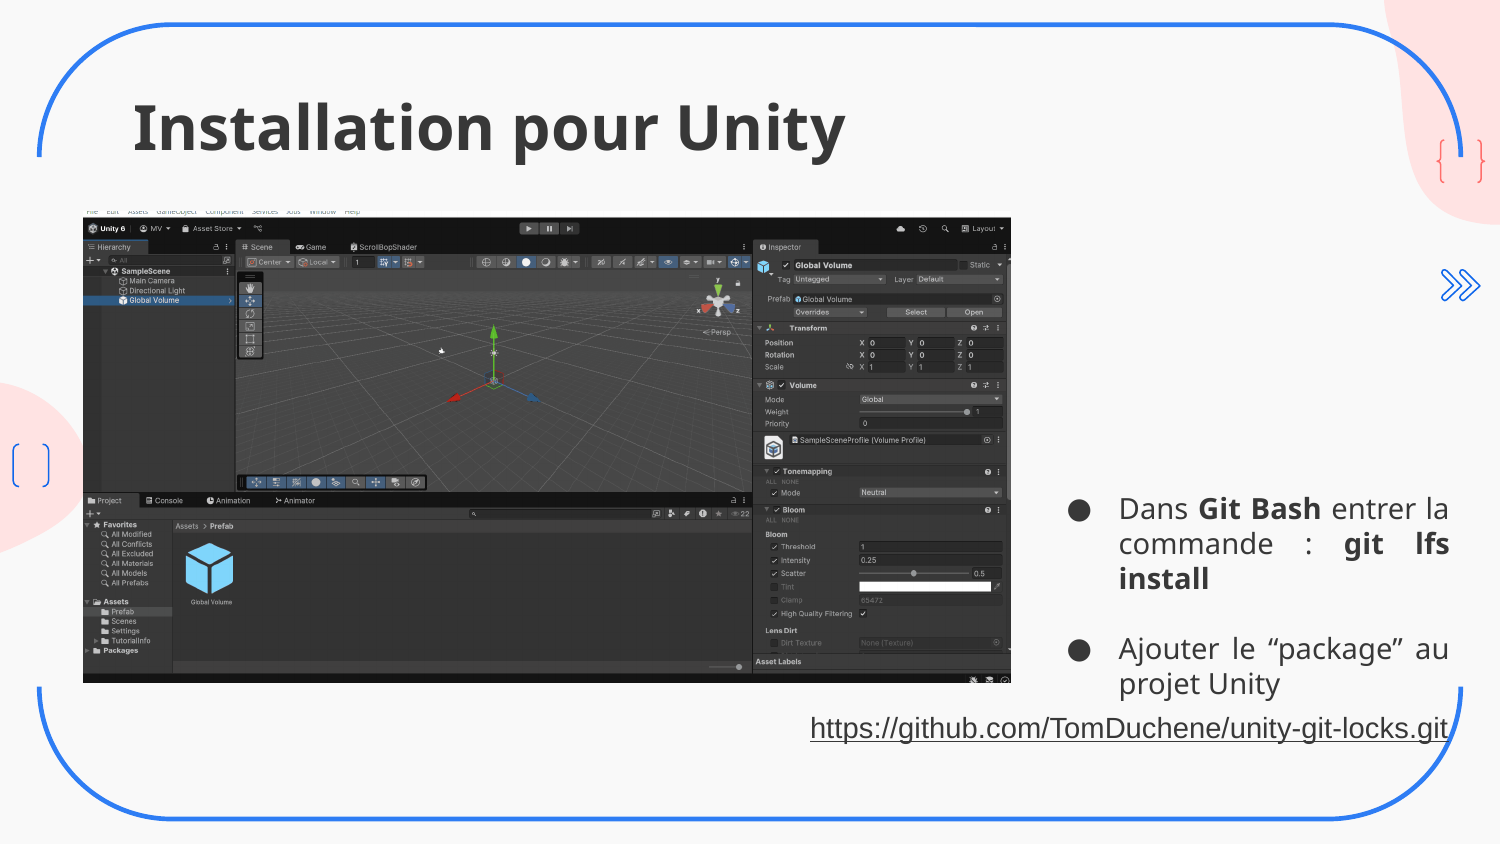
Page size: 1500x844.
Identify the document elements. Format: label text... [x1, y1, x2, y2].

title Installation pour Unity [118, 72, 1382, 167]
picture [83, 211, 1011, 683]
text_box https://github.com/TomDuchene/unity-git-locks.git [795, 694, 1468, 795]
text_box Dans Git Bash entrer la commande : git lfs install Ajouter le “package” au projet Unity [1028, 475, 1465, 694]
